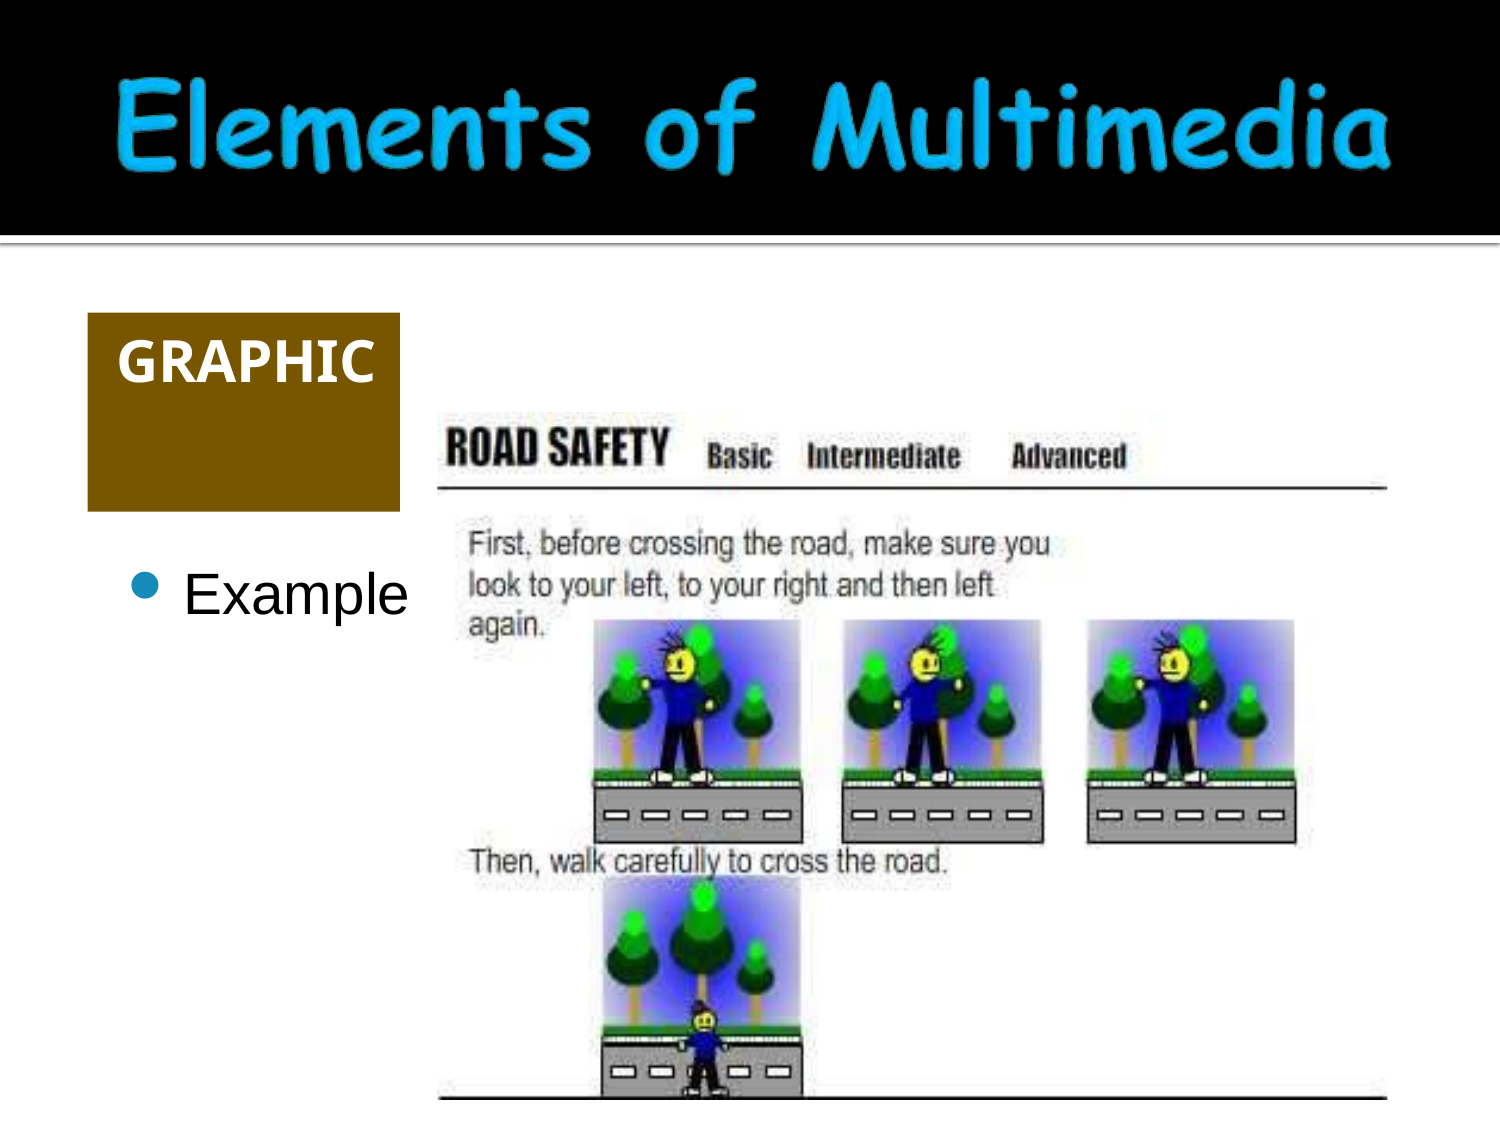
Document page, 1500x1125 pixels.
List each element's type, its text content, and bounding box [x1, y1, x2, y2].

text_box [437, 412, 1388, 1100]
title GRAPHIC [87, 312, 400, 512]
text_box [0, 0, 1500, 251]
text_box Example [125, 553, 413, 626]
